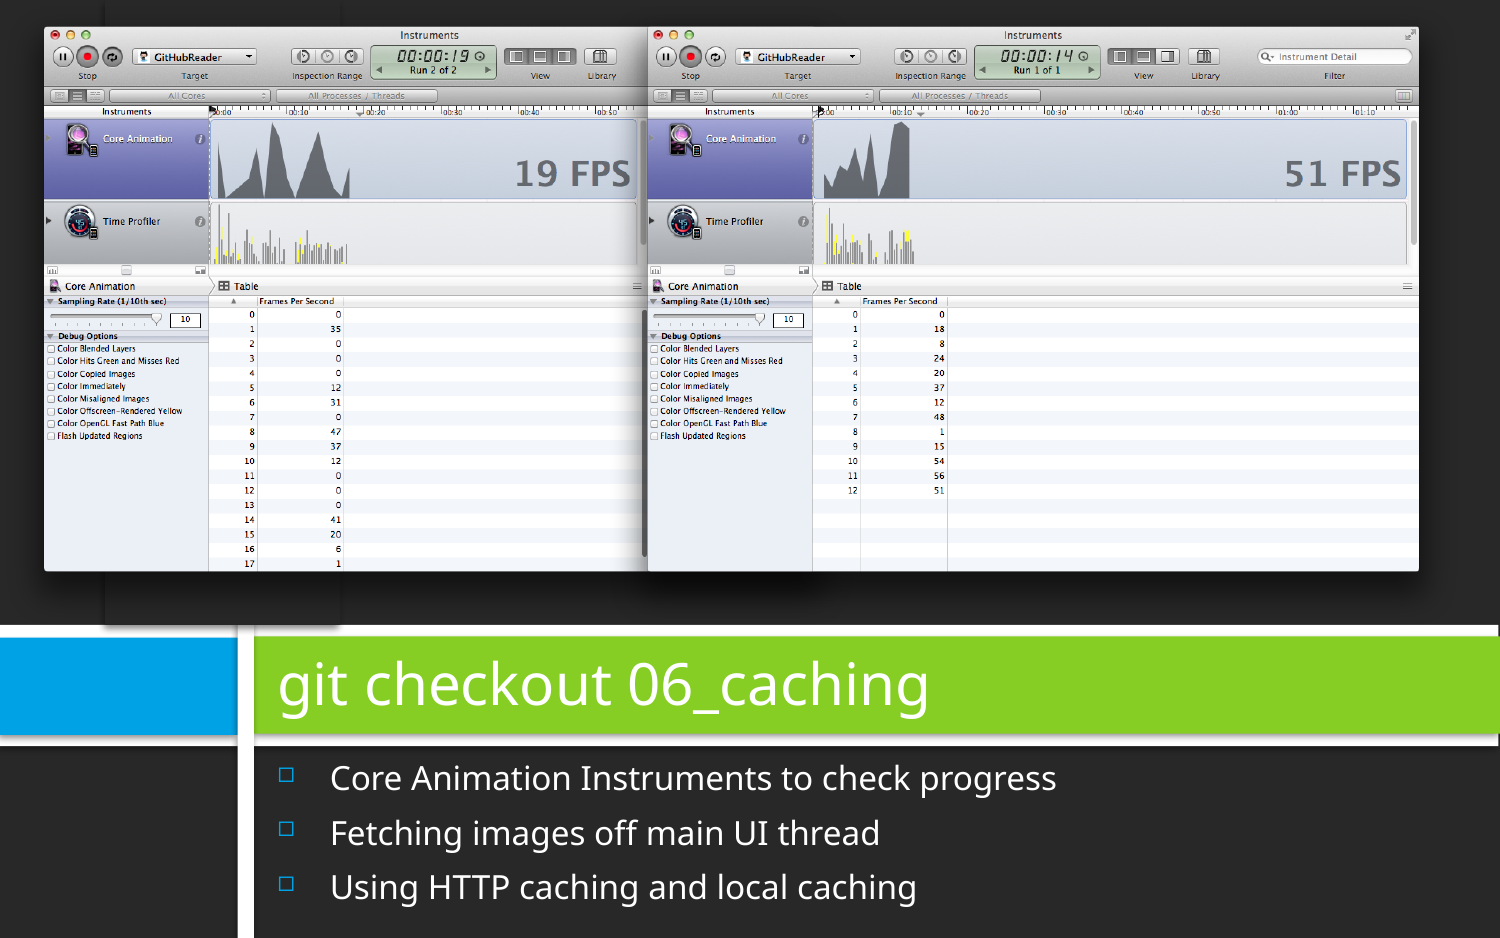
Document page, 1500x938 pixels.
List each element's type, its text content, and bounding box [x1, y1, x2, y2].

title git checkout 06_caching [262, 642, 1463, 730]
list Core Animation Instruments to check progress Fetching images off main UI thread Using HTTP caching and local caching [262, 750, 1463, 923]
picture [0, 0, 1463, 633]
